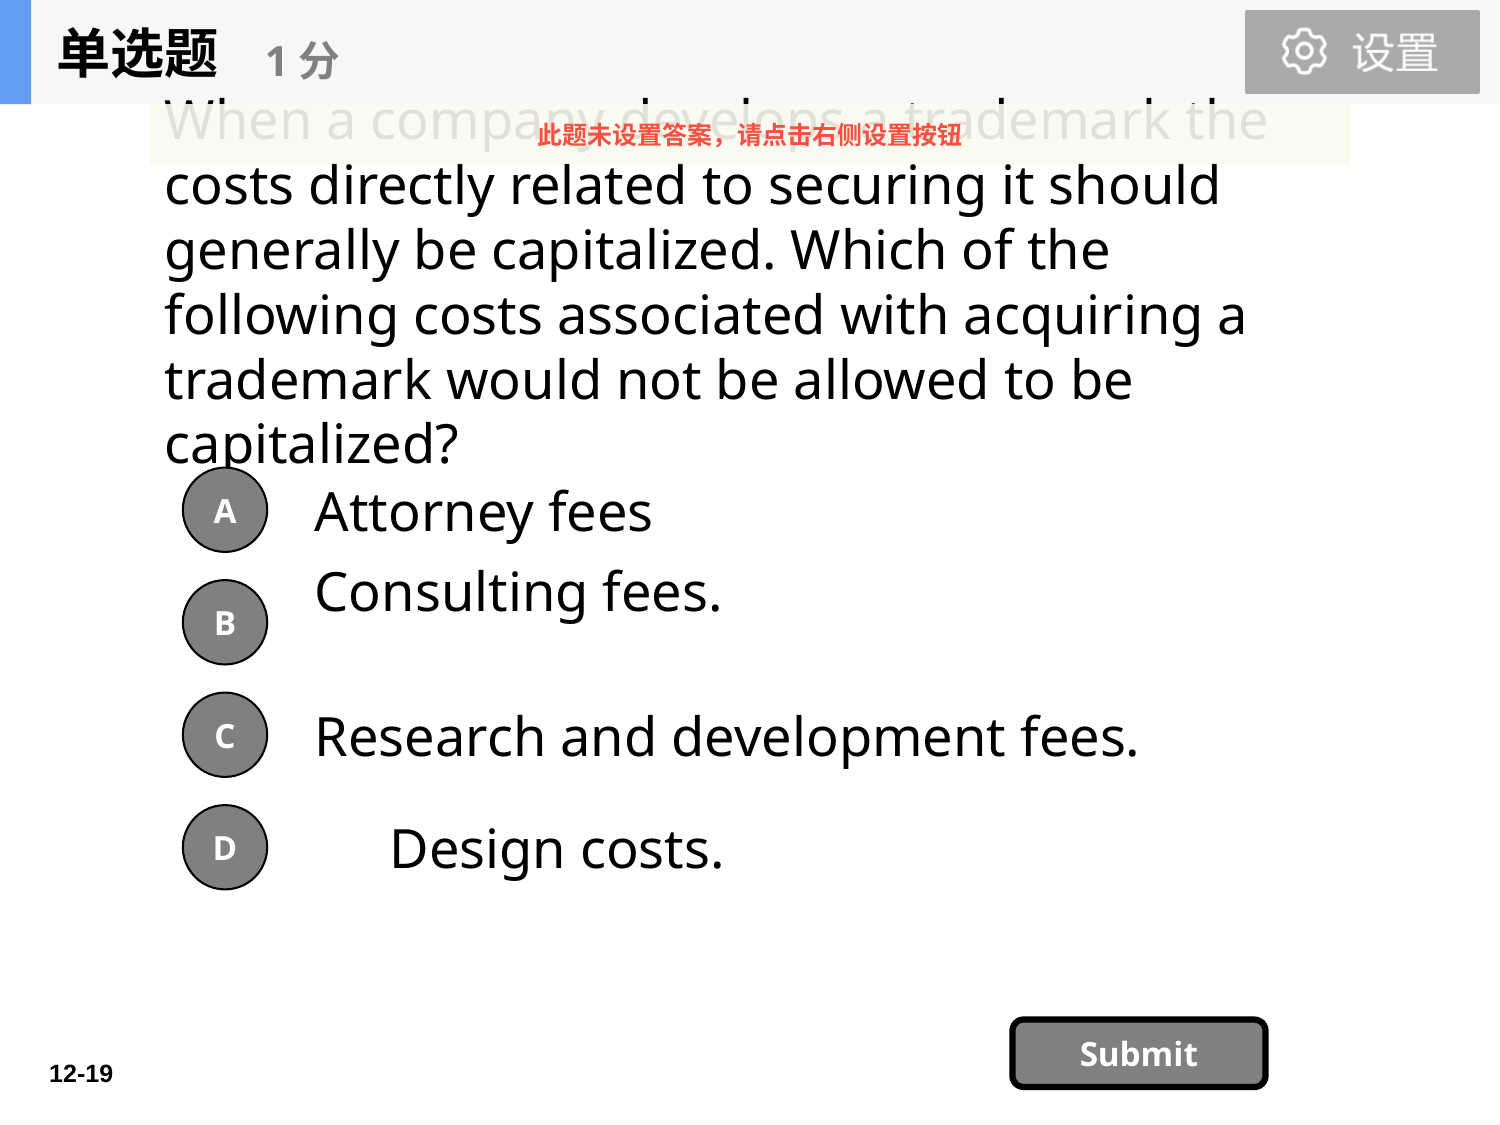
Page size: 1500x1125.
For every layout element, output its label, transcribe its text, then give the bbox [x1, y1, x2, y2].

text_box When a company develops a trademark the costs directly related to securing it should generally be capitalized. Which of the following costs associated with acquiring a trademark would not be allowed to be capitalized? [149, 165, 1350, 456]
text_box Consulting fees. [299, 569, 1350, 675]
text_box A [182, 467, 268, 552]
text_box B [182, 580, 268, 665]
text_box Design costs. [299, 794, 1350, 900]
text_box Submit [1012, 1019, 1266, 1088]
text_box Research and development fees. [299, 681, 1350, 788]
text_box 此题未设置答案，请点击右侧设置按钮 [149, 113, 1350, 165]
text_box D [182, 805, 268, 890]
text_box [0, 0, 1500, 105]
picture [1245, 10, 1480, 94]
text_box Attorney fees [299, 456, 1350, 563]
text_box C [182, 692, 268, 777]
